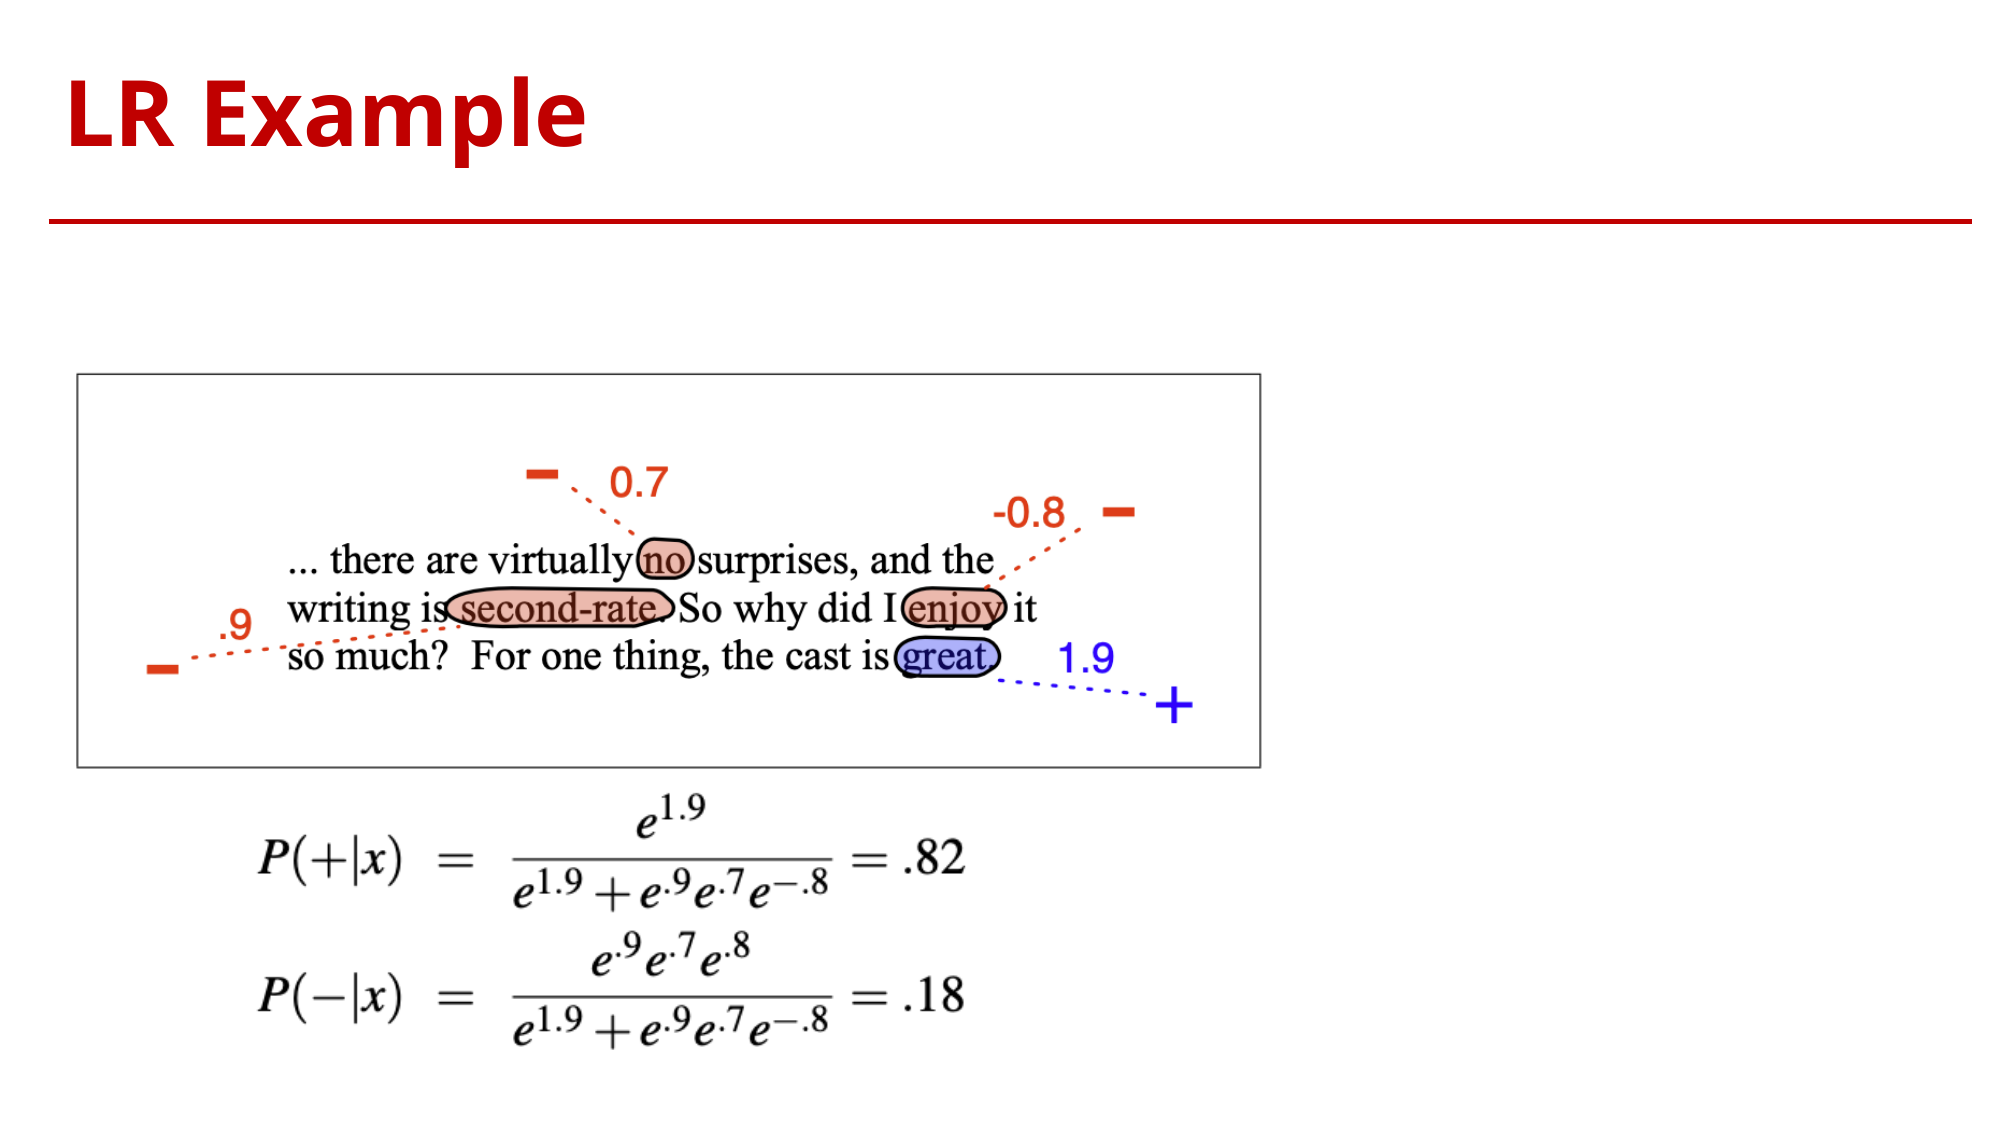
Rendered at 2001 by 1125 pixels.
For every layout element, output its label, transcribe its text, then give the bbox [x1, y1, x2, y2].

title LR Example [48, 41, 1972, 192]
picture [28, 336, 1283, 1101]
